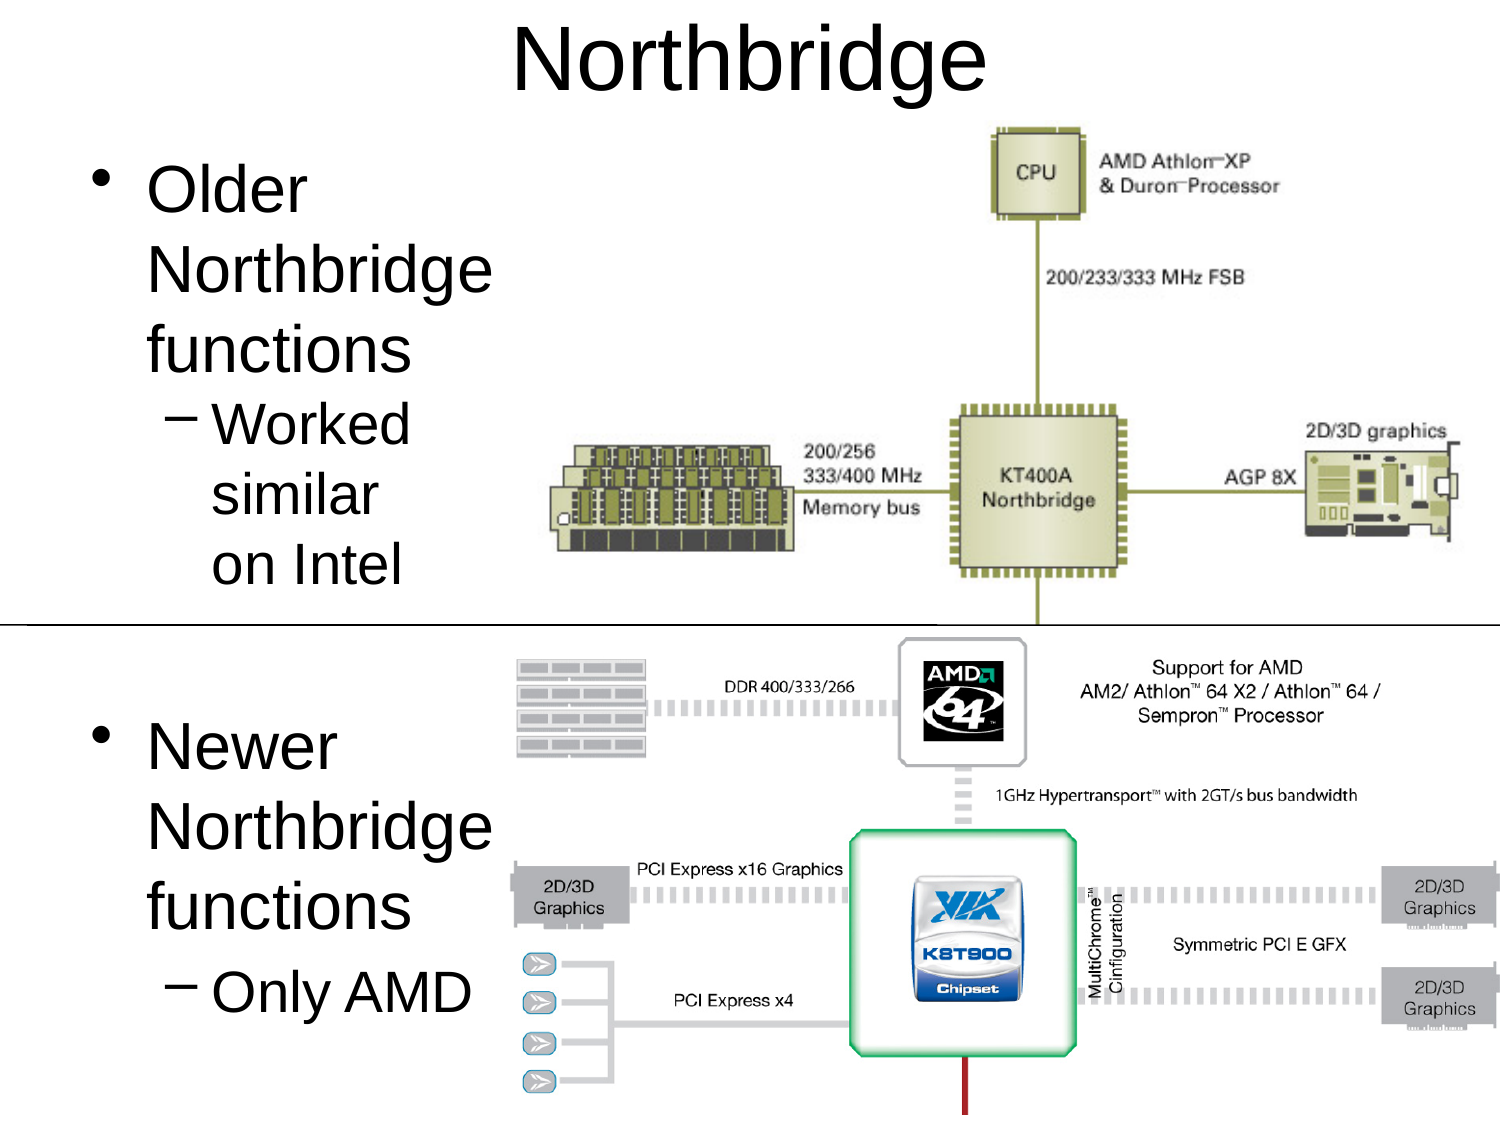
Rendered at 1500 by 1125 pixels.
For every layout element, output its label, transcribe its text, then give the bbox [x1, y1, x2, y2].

list Older Northbridge functions Worked similar on Intel Newer Northbridge functions Only AMD [75, 138, 537, 1005]
picture [495, 637, 1500, 1115]
picture [537, 120, 1484, 626]
title Northbridge [75, 0, 1425, 109]
